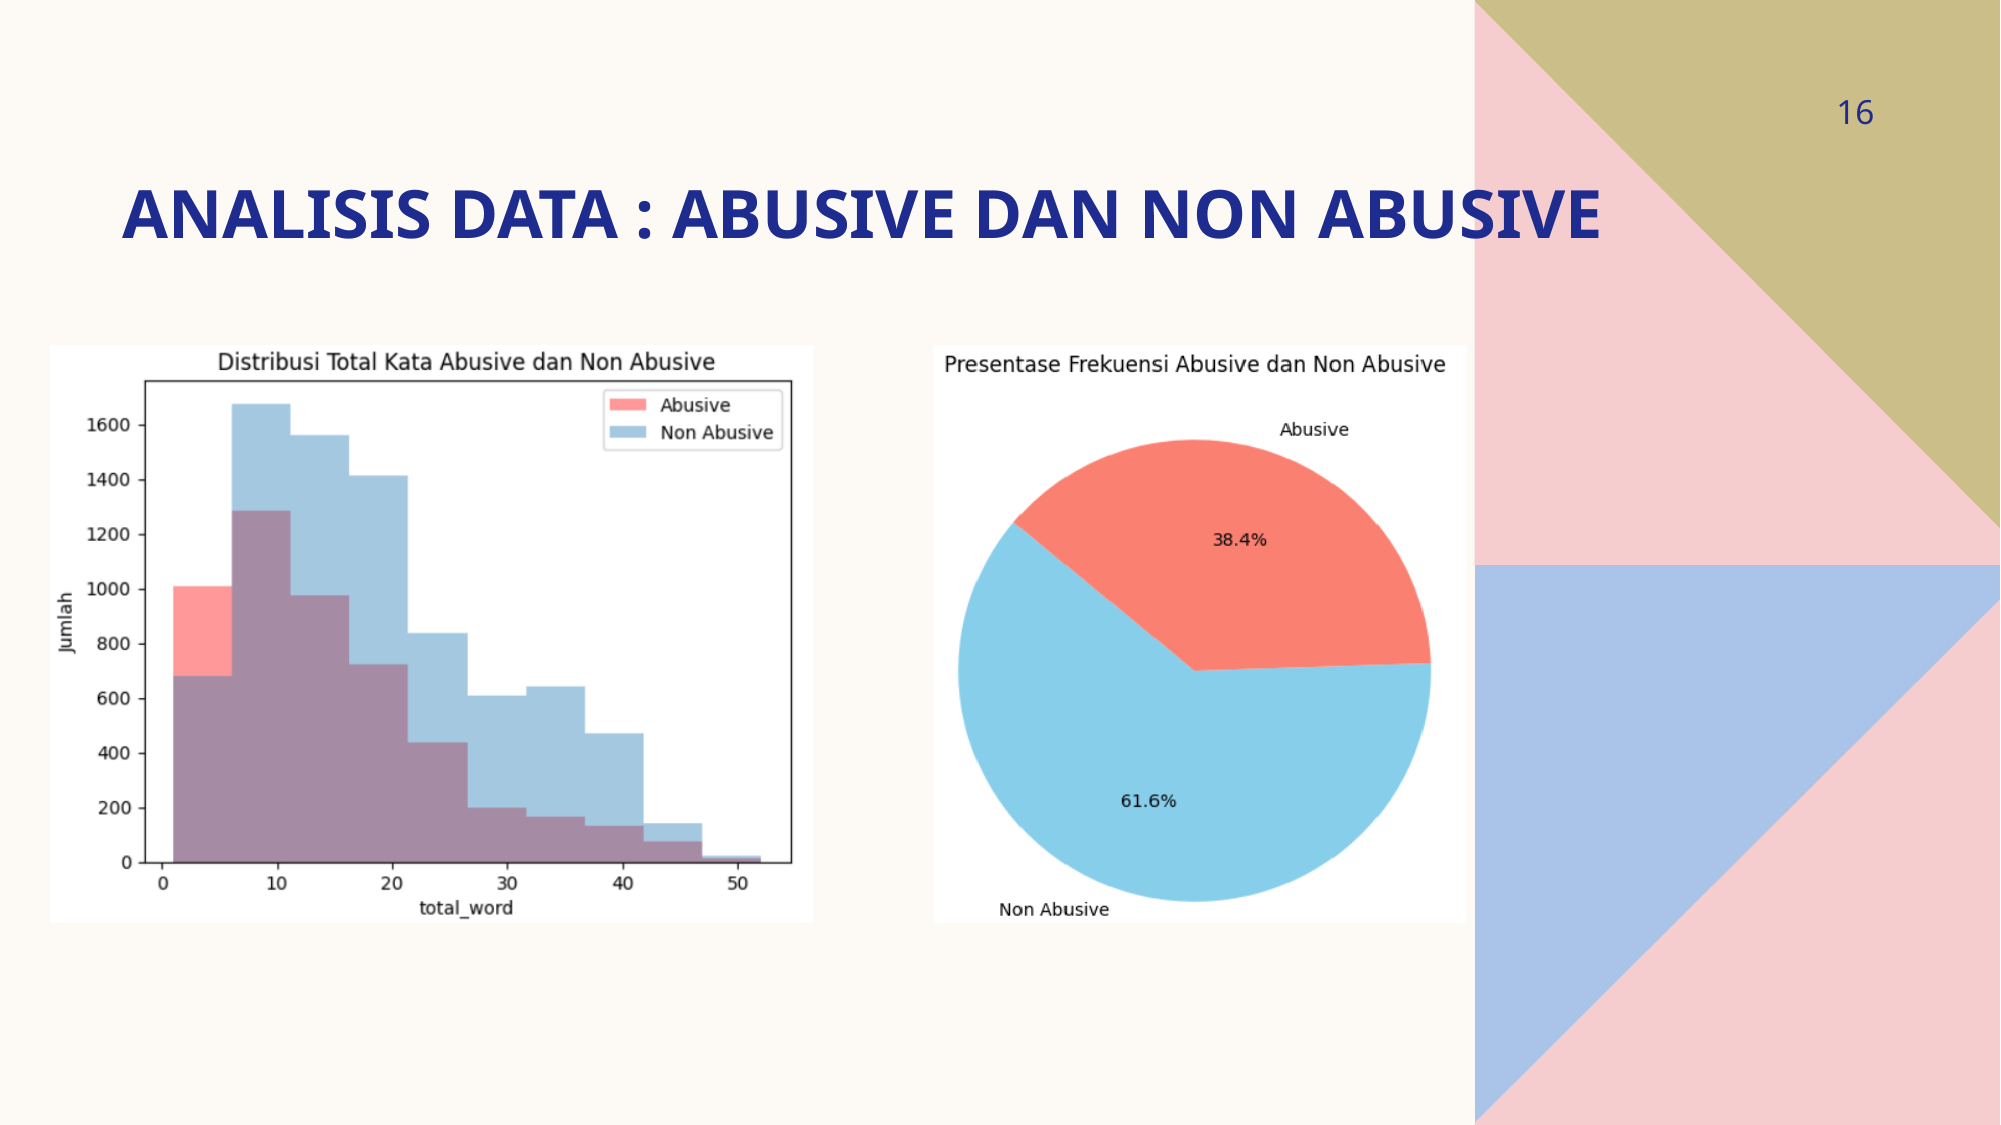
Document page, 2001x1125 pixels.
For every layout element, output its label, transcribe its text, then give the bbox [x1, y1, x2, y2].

slide_number 16 [1712, 75, 1875, 153]
picture [50, 345, 813, 923]
title Analisis data : ABUSIVE DAN NON ABUSIVE [105, 88, 1622, 252]
picture [933, 345, 1467, 923]
